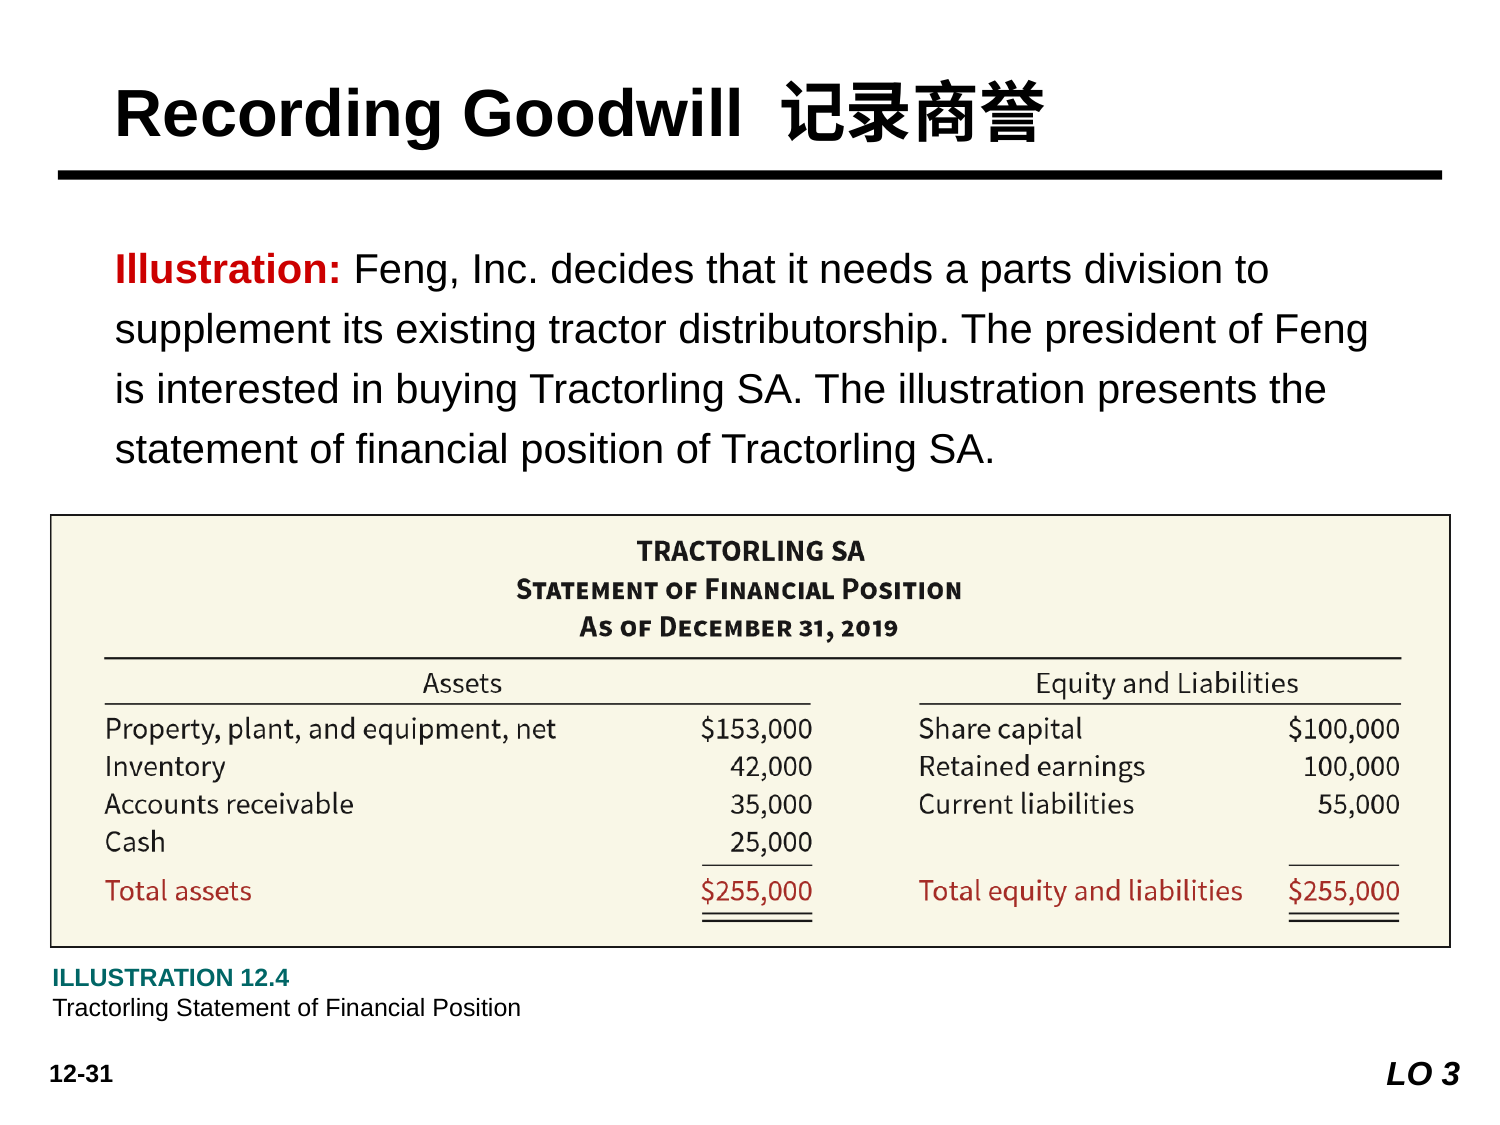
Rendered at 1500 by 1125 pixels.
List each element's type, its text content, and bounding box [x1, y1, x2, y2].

text_box LO 3 [1324, 1044, 1475, 1100]
text_box ILLUSTRATION 12.4 Tractorling Statement of Financial Position [37, 954, 775, 1030]
text_box Illustration: Feng, Inc. decides that it needs a parts division to supplement its existing tractor distributorship. The president of Feng is interested in buying Tractorling SA. The illustration presents the statement of financial position of Tractorling SA. [99, 224, 1425, 480]
picture [47, 512, 1453, 949]
text_box Recording Goodwill 记录商誉 [99, 62, 1350, 155]
